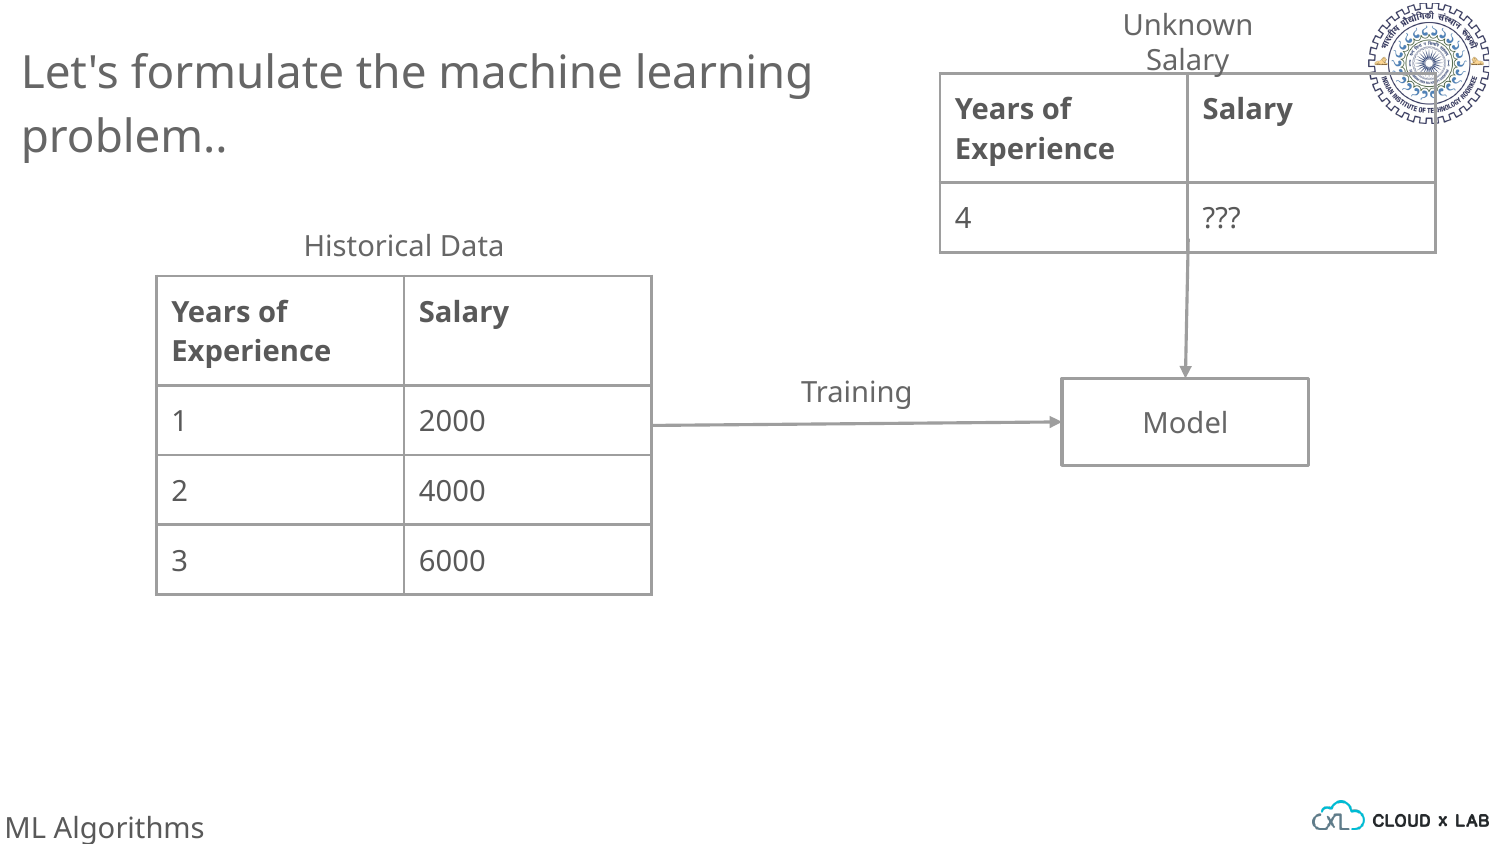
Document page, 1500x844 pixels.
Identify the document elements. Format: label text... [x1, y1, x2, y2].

table_header Years of Experience [158, 277, 403, 384]
picture [1368, 3, 1490, 124]
table_cell ??? [1189, 184, 1434, 251]
text_box Training [733, 359, 981, 420]
table_cell 1 [158, 387, 403, 454]
table_cell 2000 [405, 387, 650, 454]
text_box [1185, 238, 1189, 379]
table_cell 2 [158, 456, 403, 523]
table_cell 6000 [405, 526, 650, 593]
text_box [1182, 378, 1191, 384]
table_header Salary [405, 277, 650, 384]
text_box Model [1061, 378, 1309, 466]
table_cell 3 [158, 526, 403, 593]
text_box Historical Data [280, 213, 528, 276]
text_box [651, 421, 1063, 426]
picture [1312, 800, 1490, 830]
table_cell 4000 [405, 456, 650, 523]
text_box Let's formulate the machine learning problem.. [5, 17, 933, 105]
table_header Years of Experience [941, 75, 1186, 181]
table_cell 4 [941, 184, 1186, 251]
text_box Unknown Salary [1064, 9, 1312, 73]
table_header Salary [1189, 75, 1434, 181]
